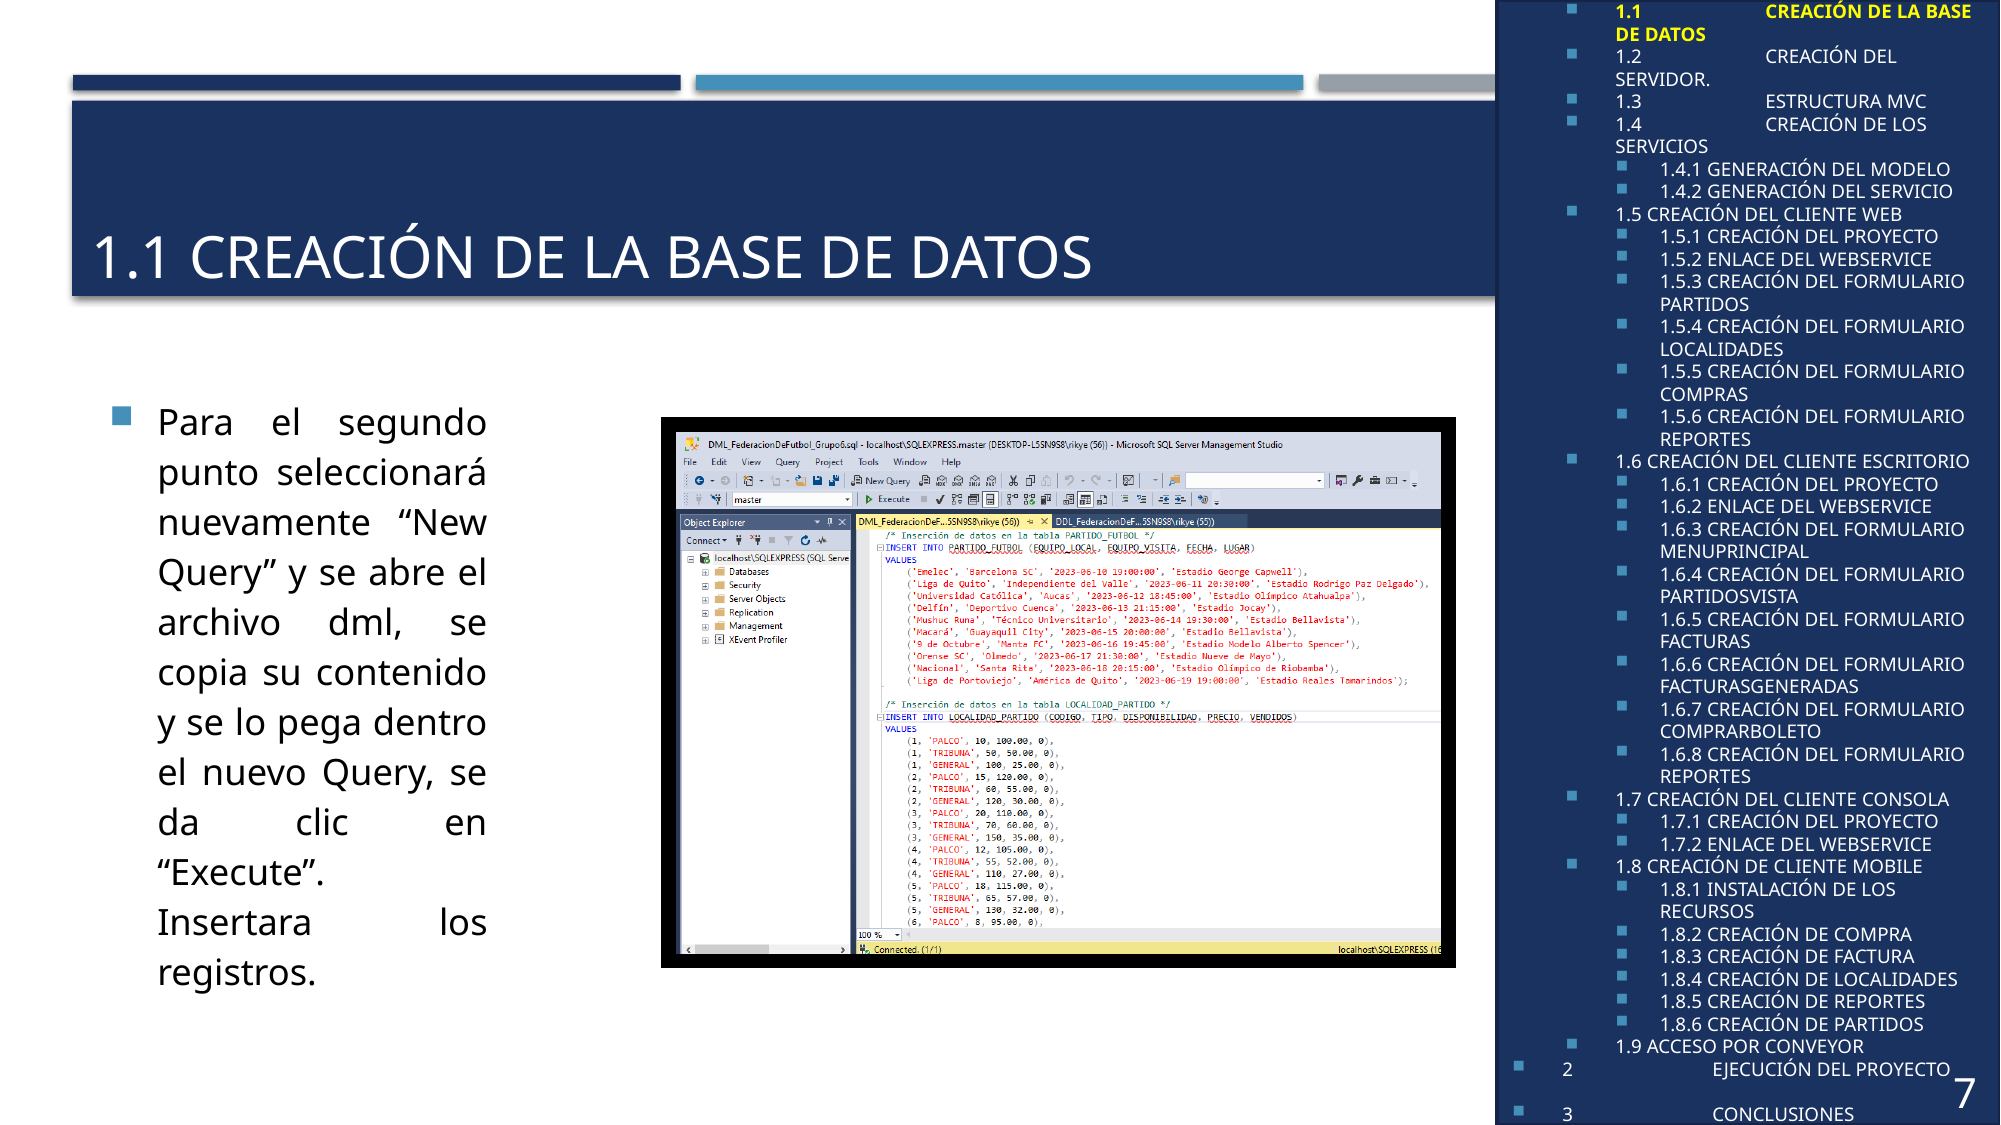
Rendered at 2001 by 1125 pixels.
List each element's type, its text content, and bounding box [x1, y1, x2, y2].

title 1.1 CREACIÓN DE LA BASE DE DATOS [76, 86, 1461, 299]
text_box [1496, 0, 2000, 1125]
list Para el segundo punto seleccionará nuevamente “New Query” y se abre el archivo dml, se copia su contenido y se lo pega dentro el nuevo Query, se da clic en “Execute”. Insertara los registros. [93, 382, 503, 1003]
picture [675, 431, 1442, 955]
